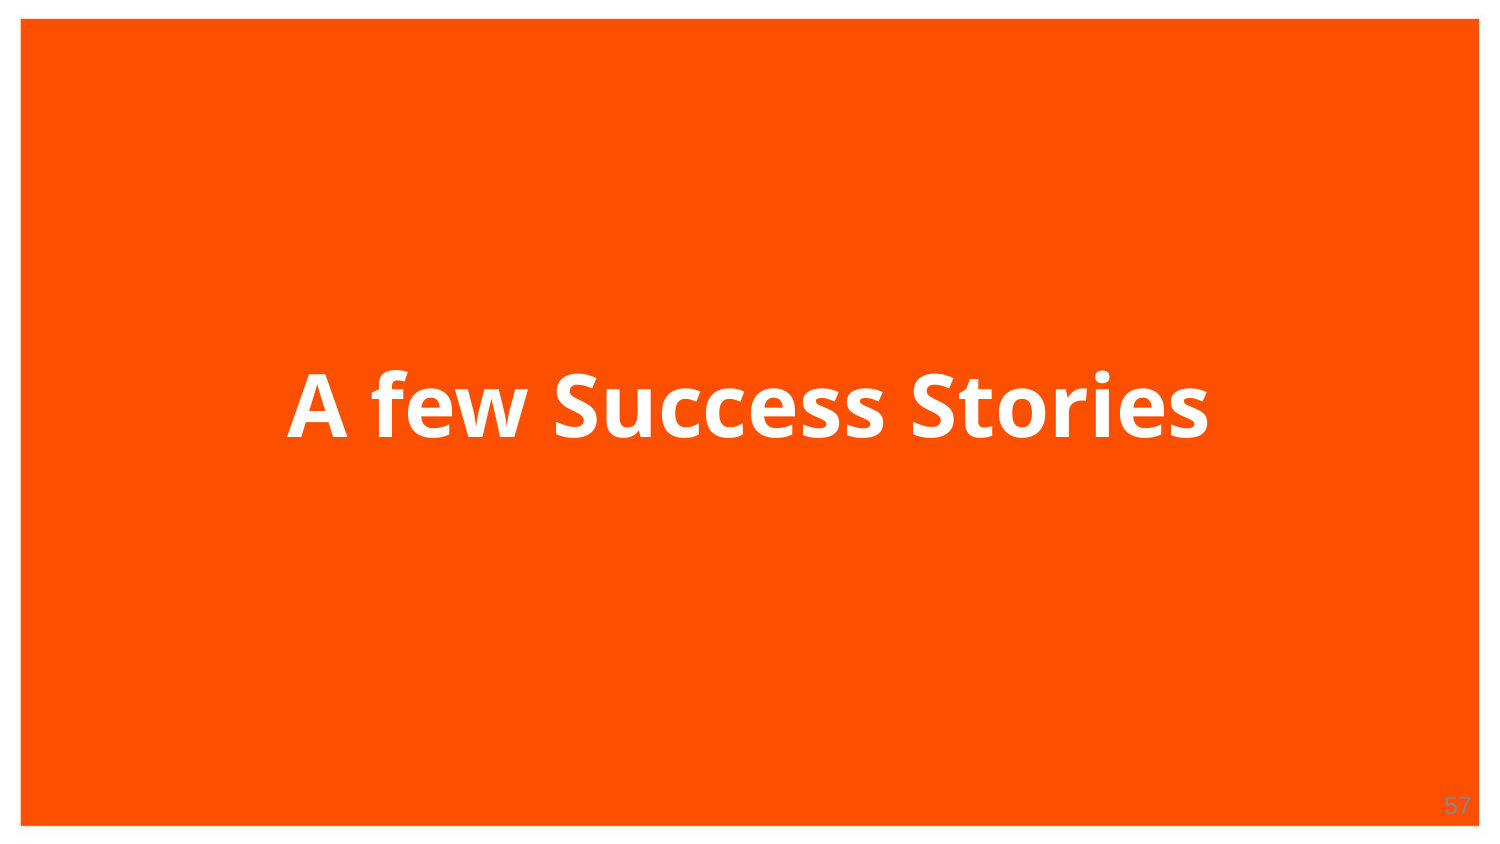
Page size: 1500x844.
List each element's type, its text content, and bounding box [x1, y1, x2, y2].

picture [0, 0, 1500, 844]
slide_number ‹#› [1394, 781, 1488, 827]
title A few Success Stories [157, 326, 1342, 492]
